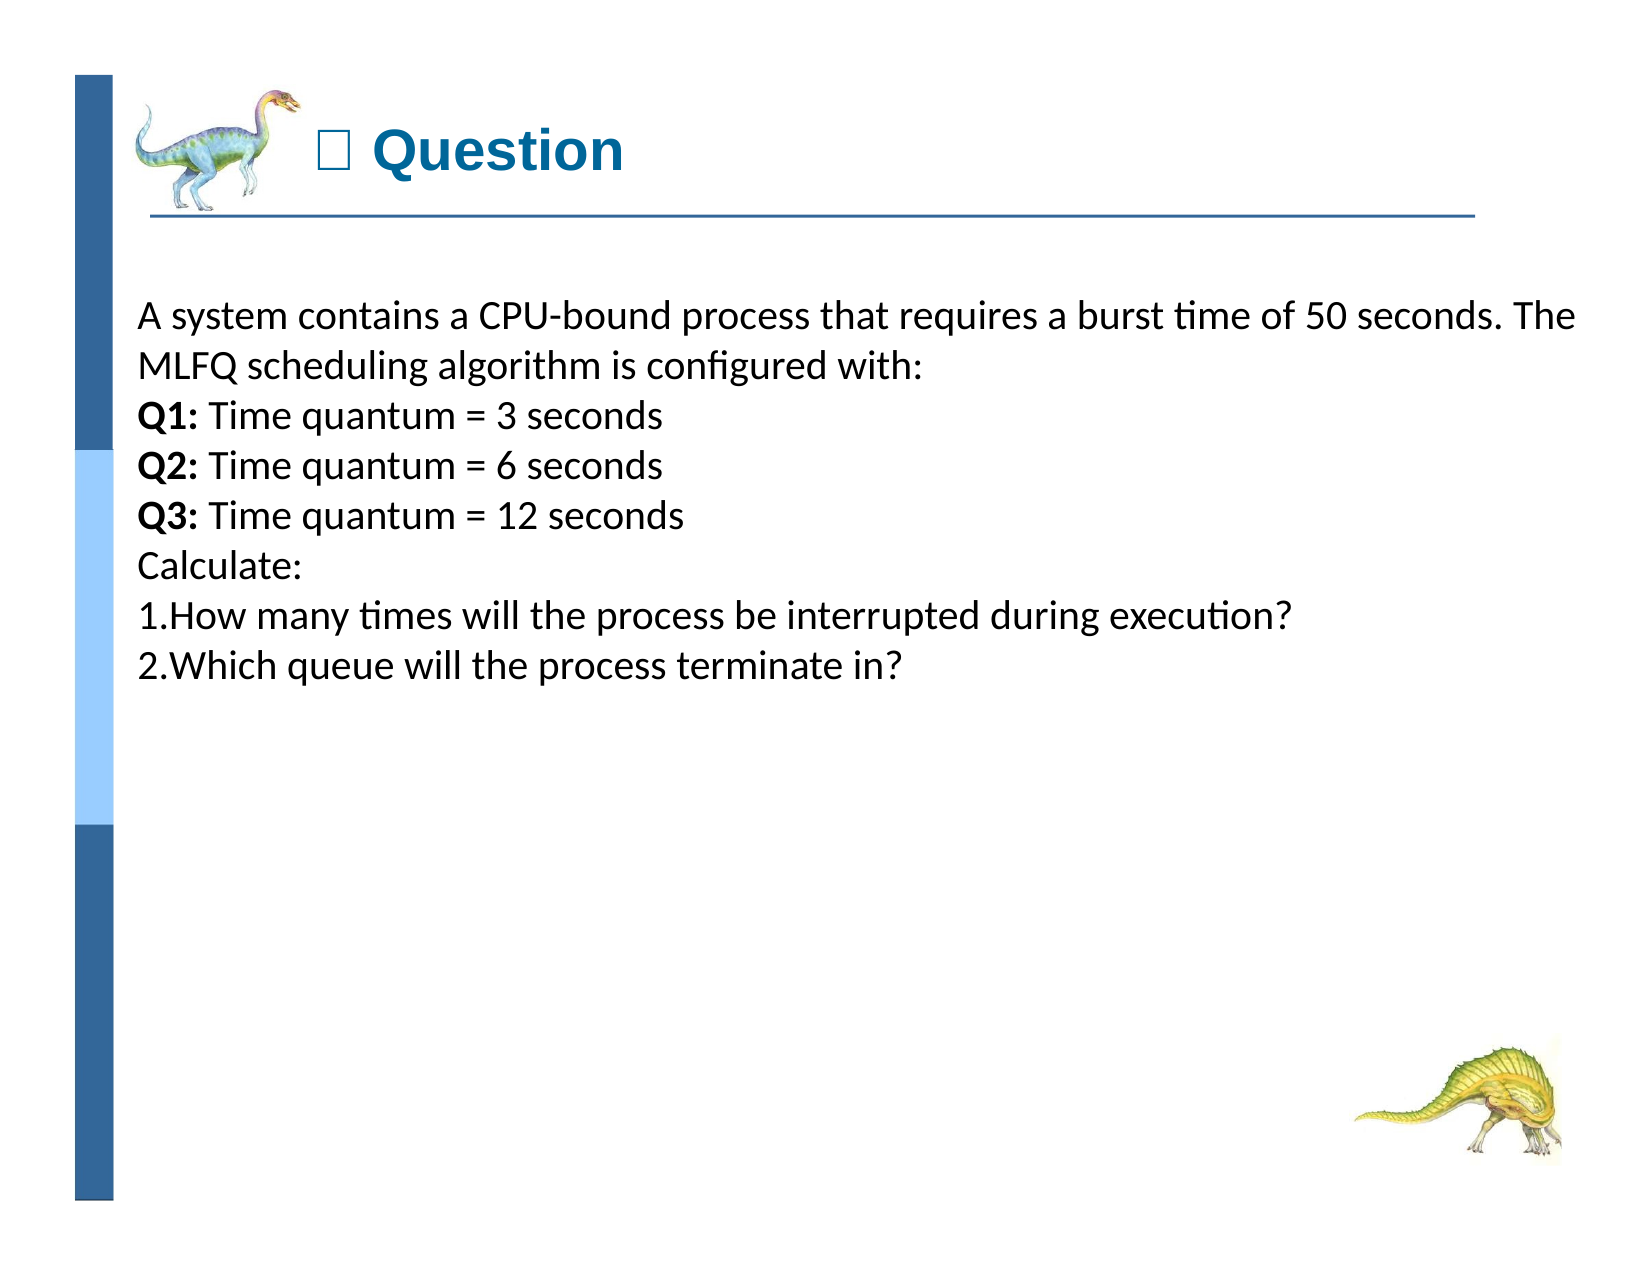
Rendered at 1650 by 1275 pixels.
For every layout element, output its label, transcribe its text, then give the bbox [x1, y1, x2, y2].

list A system contains a CPU-bound process that requires a burst time of 50 seconds. The MLFQ scheduling algorithm is configured with: Q1: Time quantum = 3 seconds Q2: Time quantum = 6 seconds Q3: Time quantum = 12 seconds Calculate: How many times will the process be interrupted during execution? Which queue will the process terminate in? [137, 287, 1600, 692]
picture [74, 449, 114, 1201]
title 🙋 Question [312, 112, 1488, 184]
picture [1349, 1033, 1562, 1166]
picture [131, 84, 307, 217]
